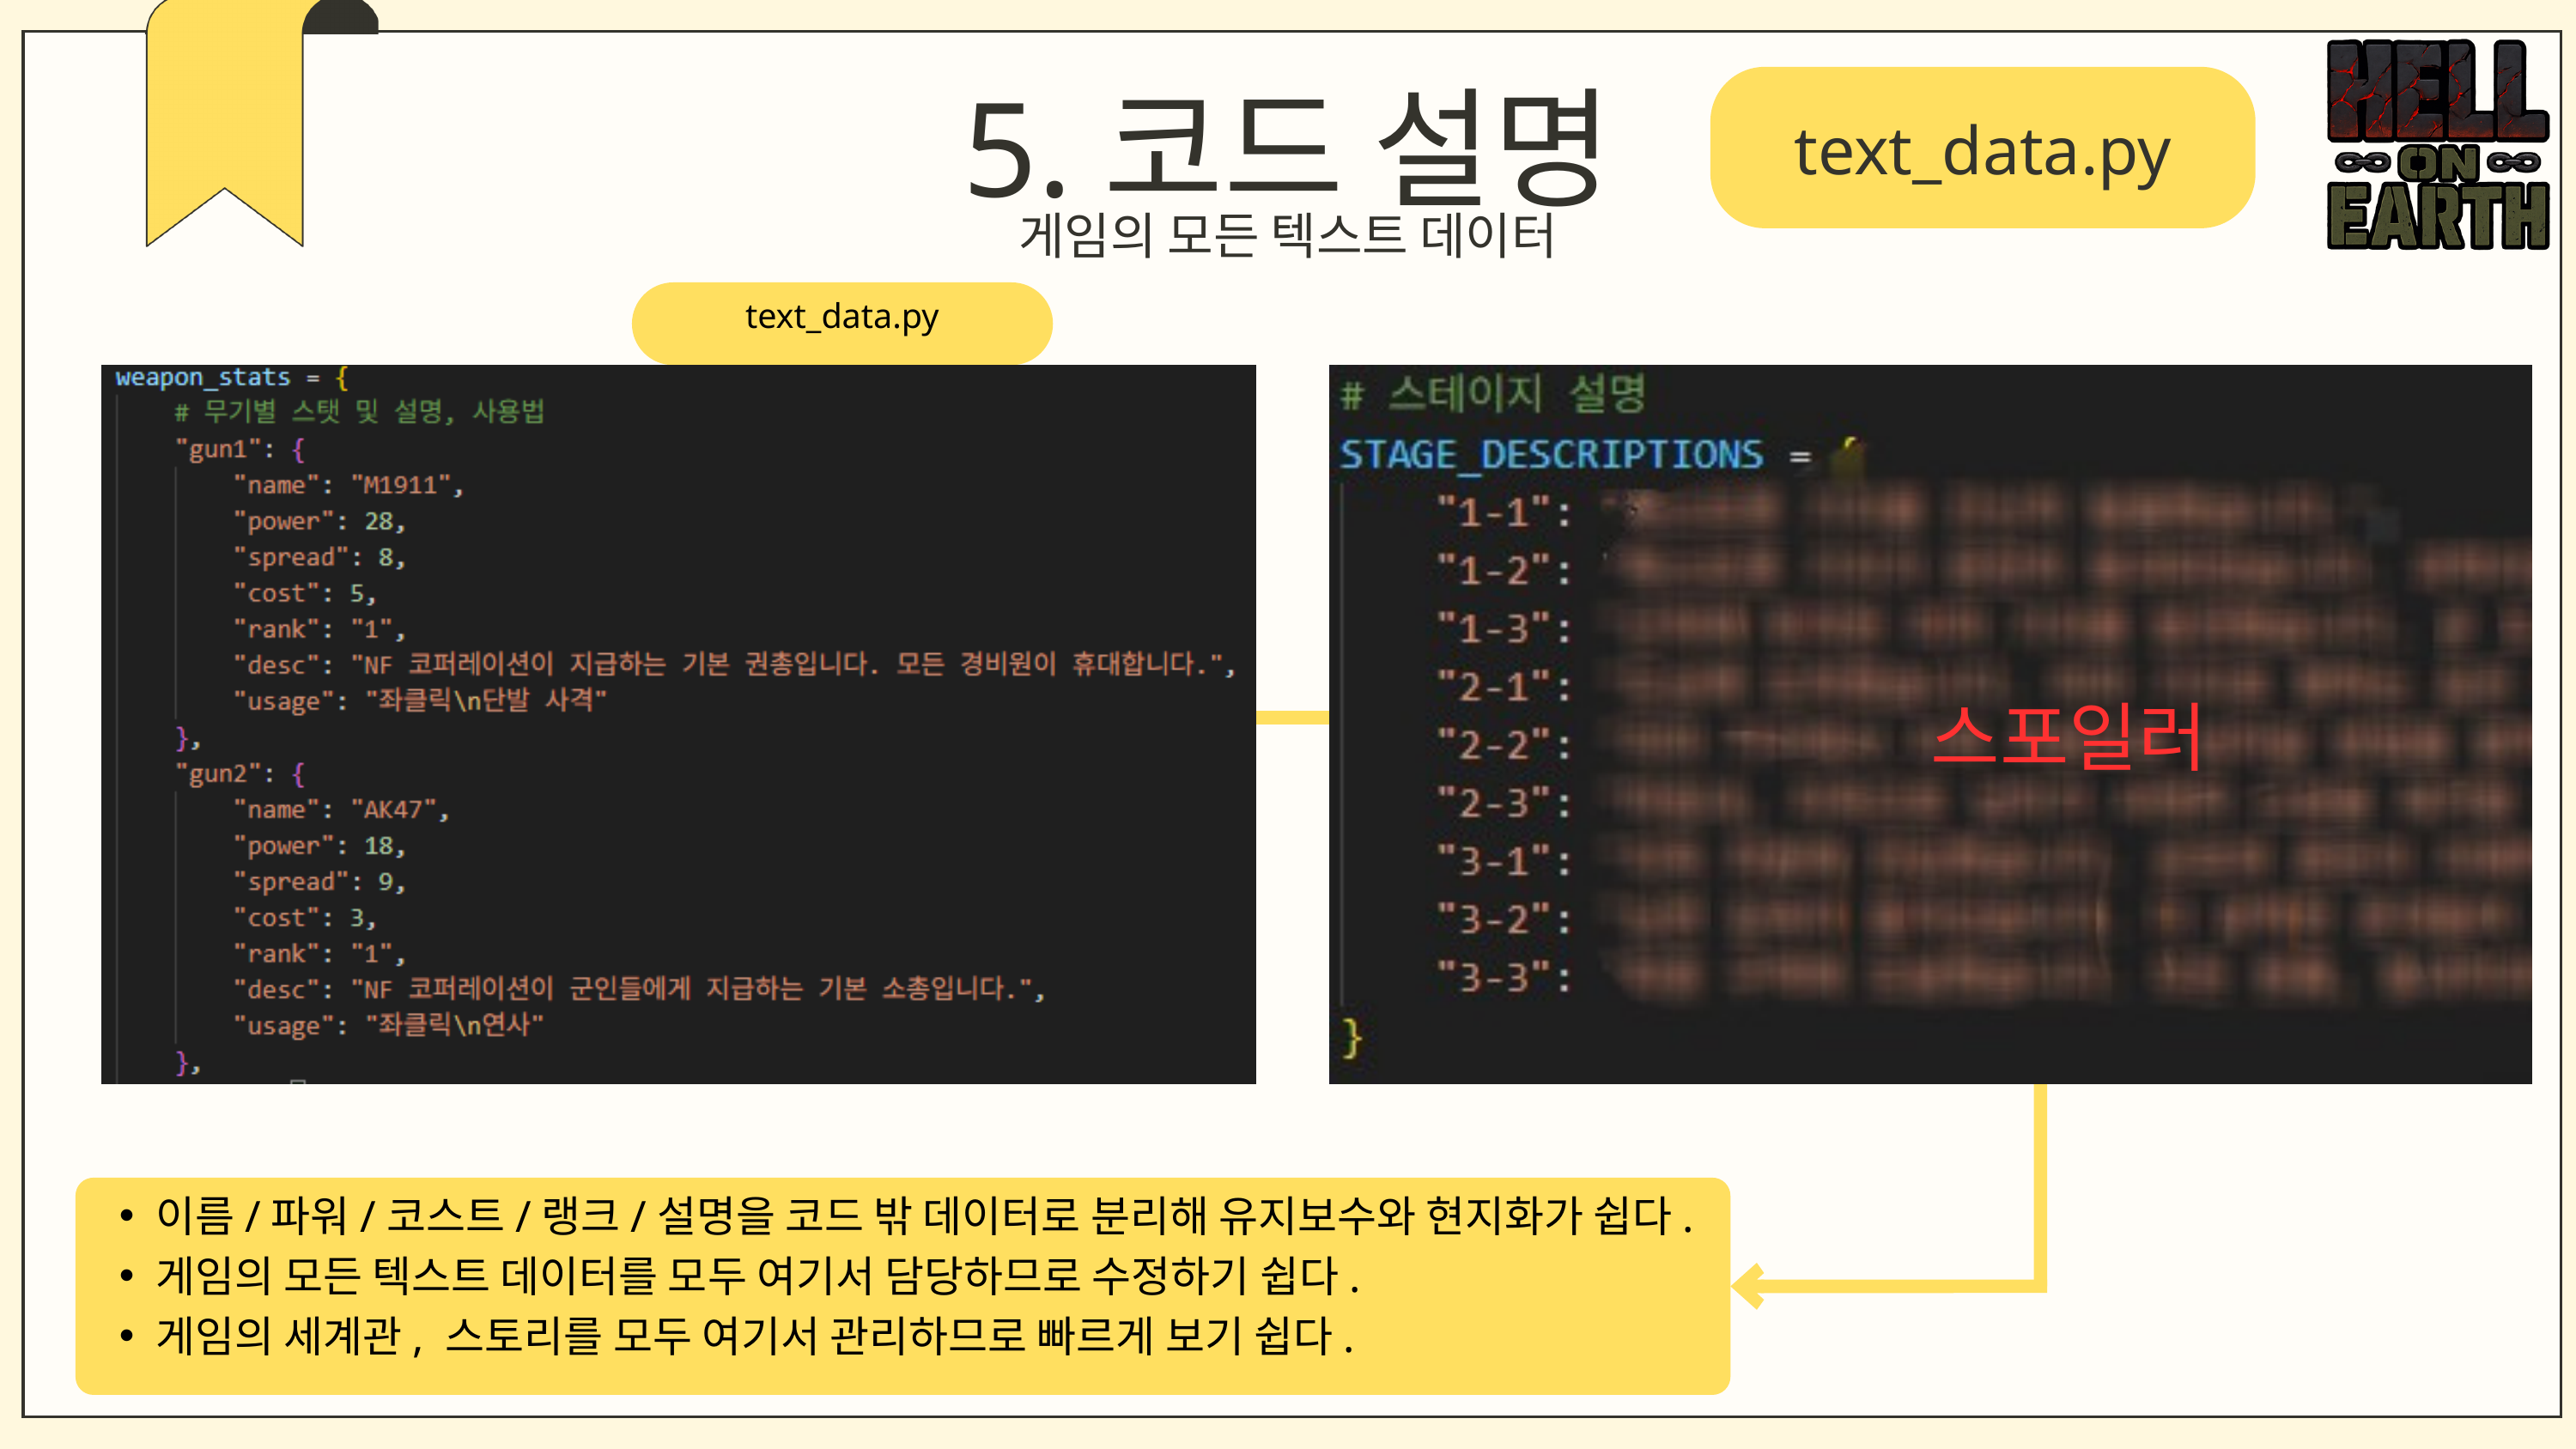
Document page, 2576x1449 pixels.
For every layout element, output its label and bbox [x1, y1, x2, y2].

text_box [1710, 66, 2256, 229]
text_box [631, 282, 1054, 366]
text_box [22, 31, 2561, 1418]
text_box [144, 0, 379, 28]
text_box [2299, 6, 2576, 283]
text_box [75, 1177, 1731, 1396]
